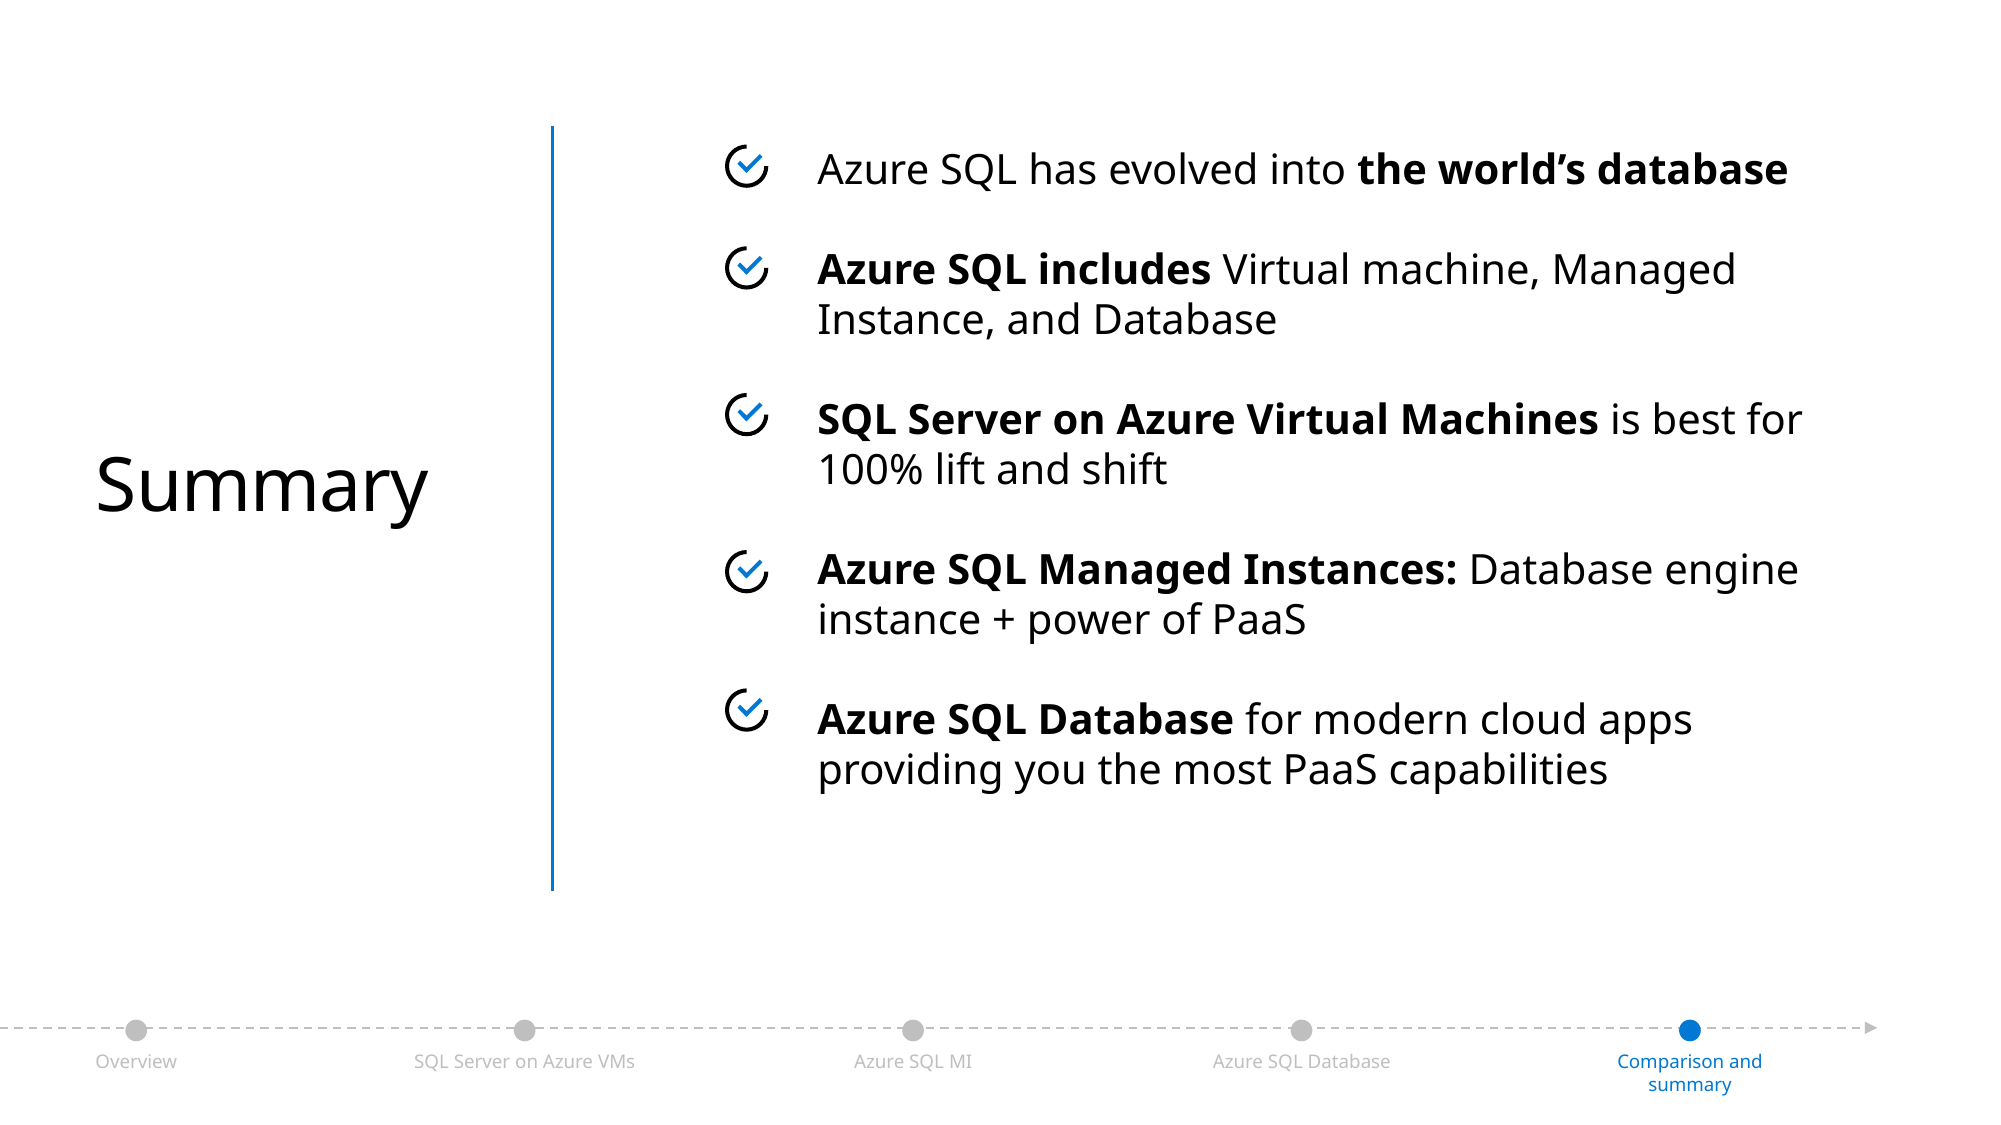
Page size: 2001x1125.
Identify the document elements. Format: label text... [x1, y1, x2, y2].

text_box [724, 245, 769, 290]
title Summary [95, 436, 478, 528]
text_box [0, 1019, 1878, 1074]
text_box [724, 392, 769, 437]
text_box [724, 688, 769, 732]
text_box Azure SQL has evolved into the world’s database Azure SQL includes Virtual machine, Managed Instance, and Database SQL Server on Azure Virtual Machines is best for 100% lift and shift Azure SQL Managed Instances: Database engine instance + power of PaaS Azure SQL Database for modern cloud apps providing you the most PaaS capabilities [817, 142, 1843, 793]
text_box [724, 144, 769, 189]
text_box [724, 549, 769, 594]
